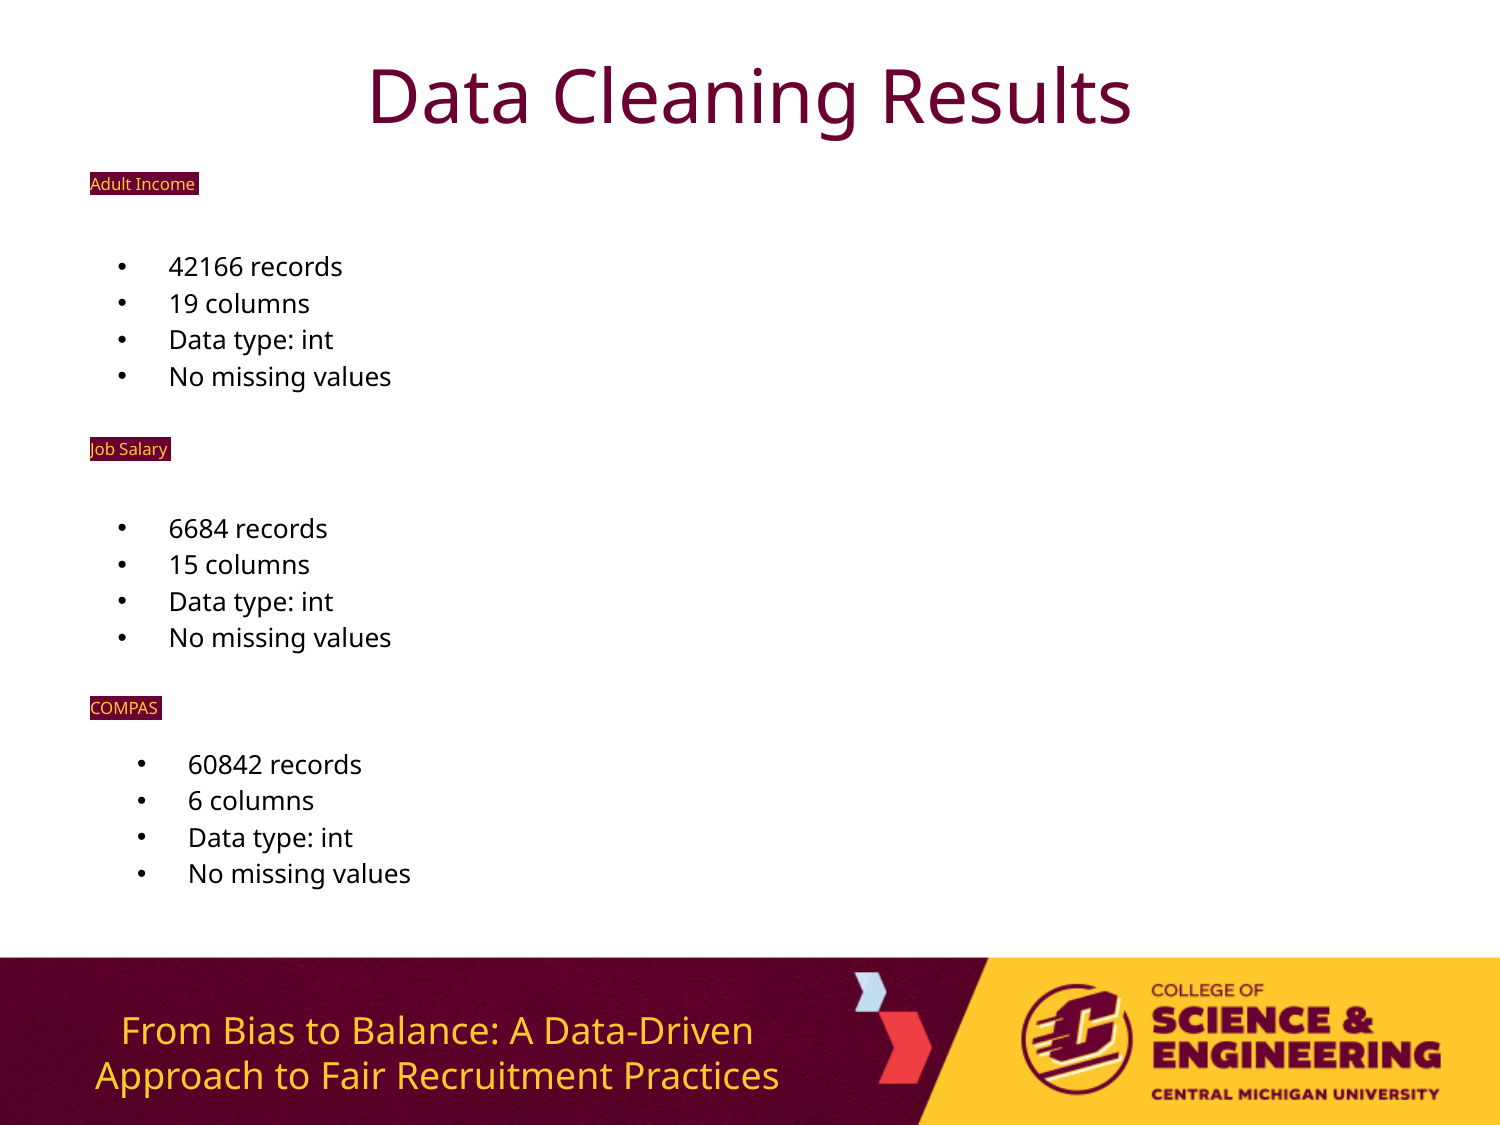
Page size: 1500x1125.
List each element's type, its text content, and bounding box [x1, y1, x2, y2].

text_box 6684 records 15 columns Data type: int No missing values [102, 504, 1131, 662]
text_box Job Salary [74, 431, 1262, 468]
list Adult Income [75, 165, 1262, 202]
text_box 42166 records 19 columns Data type: int No missing values [102, 242, 1131, 401]
text_box From Bias to Balance: A Data-Driven Approach to Fair Recruitment Practices [40, 957, 835, 1125]
text_box COMPAS [74, 690, 1262, 727]
title Data Cleaning Results [75, 0, 1425, 188]
text_box 60842 records 6 columns Data type: int No missing values [122, 740, 1150, 898]
picture [0, 0, 1500, 1125]
